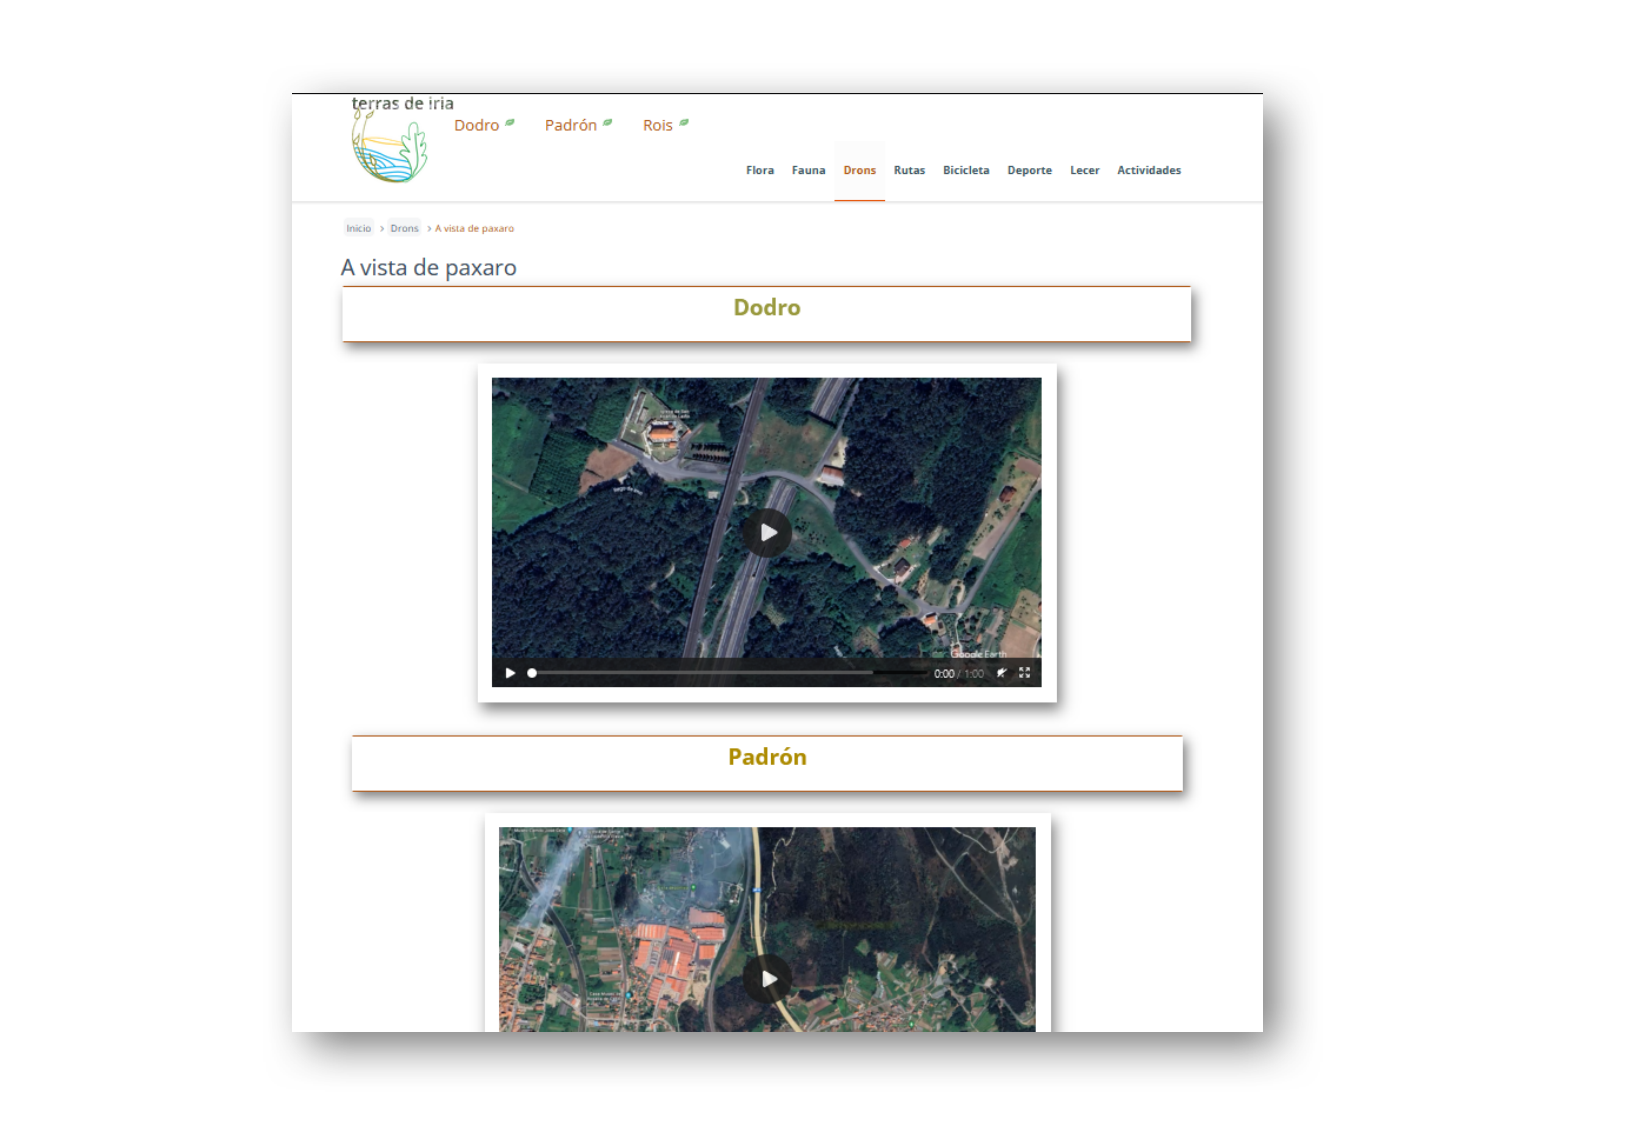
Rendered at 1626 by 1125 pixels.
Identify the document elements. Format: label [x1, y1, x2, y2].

picture [292, 93, 1263, 1032]
